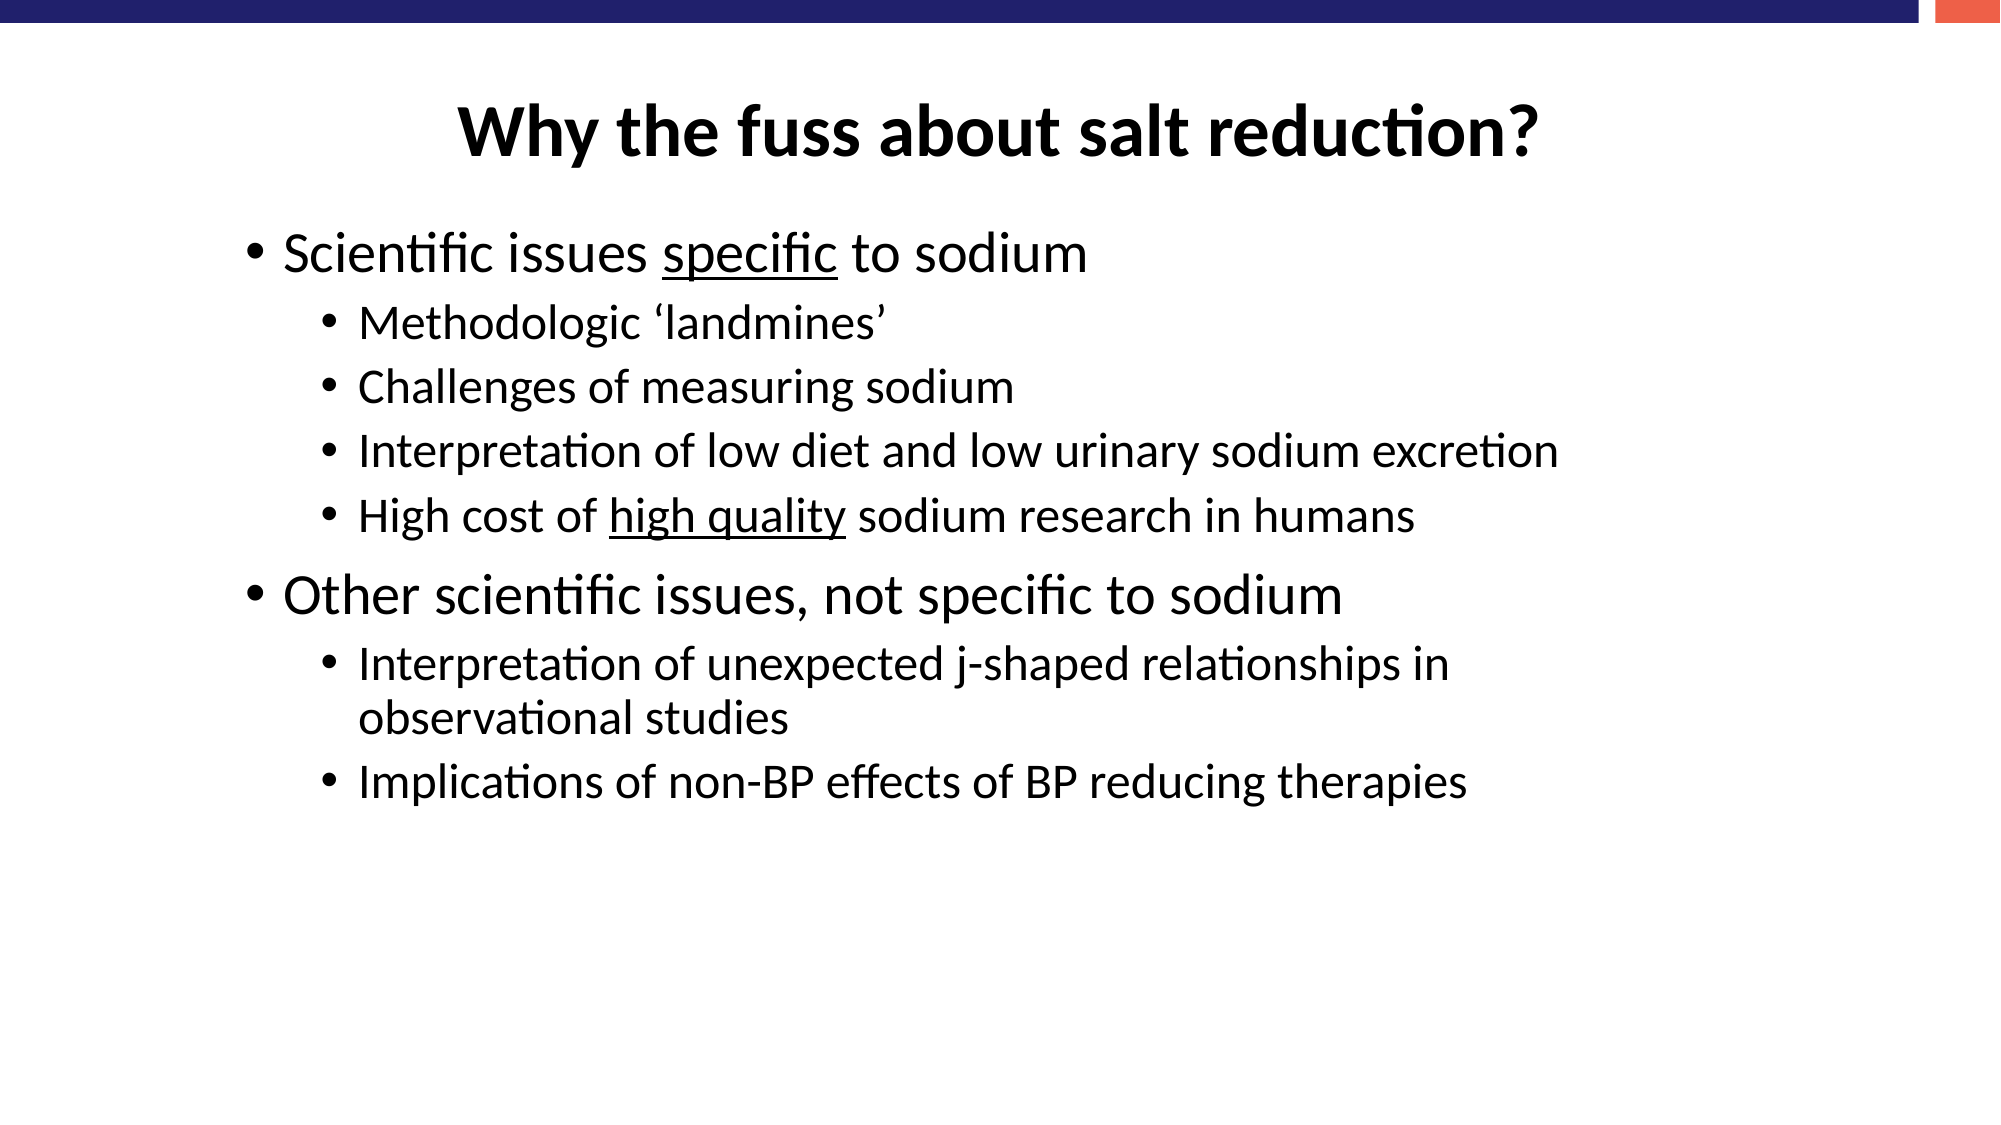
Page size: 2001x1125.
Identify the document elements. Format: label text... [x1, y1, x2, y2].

list Scientific issues specific to sodium Methodologic ‘landmines’ Challenges of measuring sodium Interpretation of low diet and low urinary sodium excretion High cost of high quality sodium research in humans Other scientific issues, not specific to sodium Interpretation of unexpected j-shaped relationships in observational studies Implications of non-BP effects of BP reducing therapies [230, 215, 1694, 1041]
title Why the fuss about salt reduction? [37, 38, 1963, 227]
